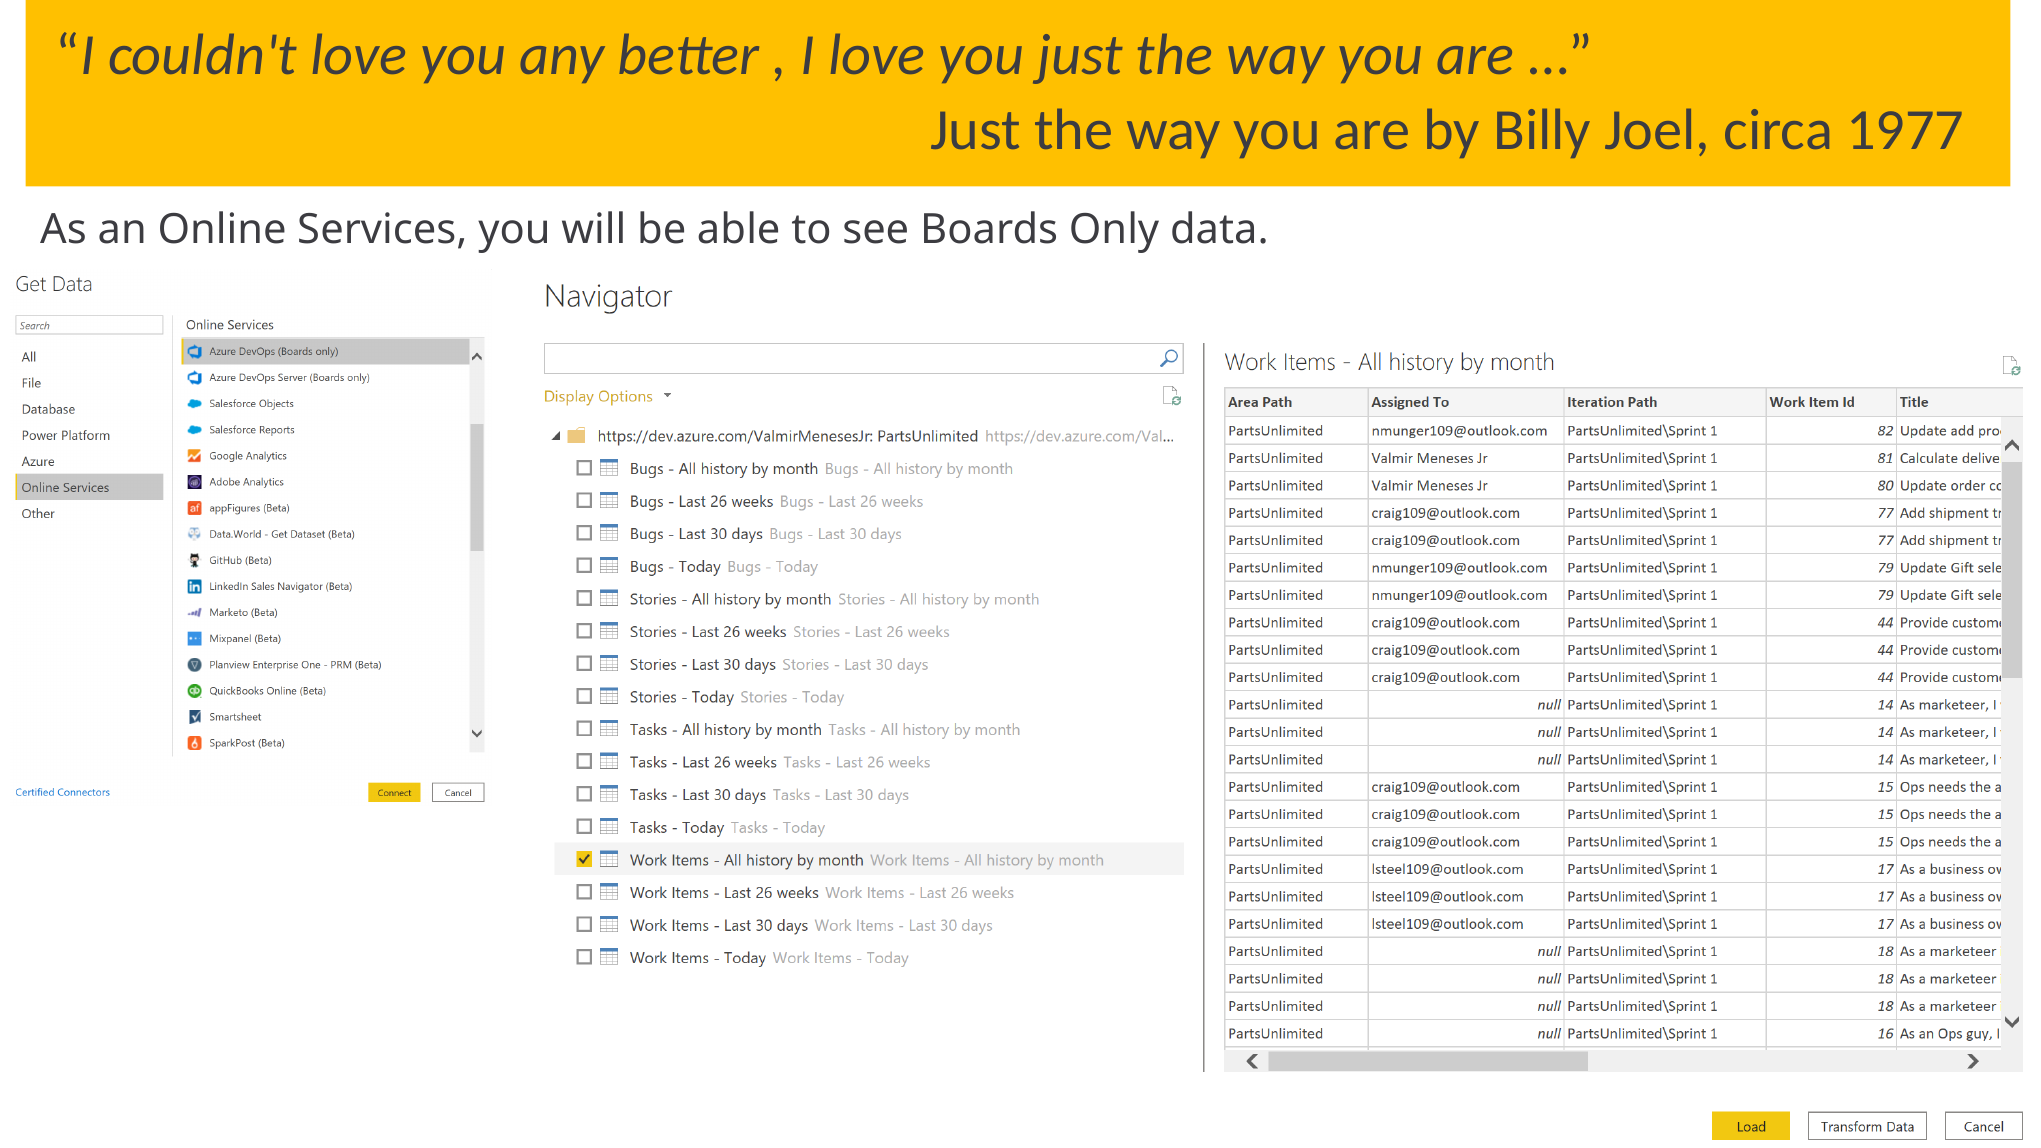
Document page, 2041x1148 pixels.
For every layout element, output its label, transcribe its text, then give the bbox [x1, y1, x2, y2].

text_box As an Online Services, you will be able to see Boards Only data. [10, 183, 2009, 335]
text_box “I couldn't love you any better , I love you just the way you are …” Just the way you are by Billy Joel, circa 1977 [25, 0, 2011, 187]
picture [9, 268, 492, 806]
picture [539, 280, 2031, 1146]
